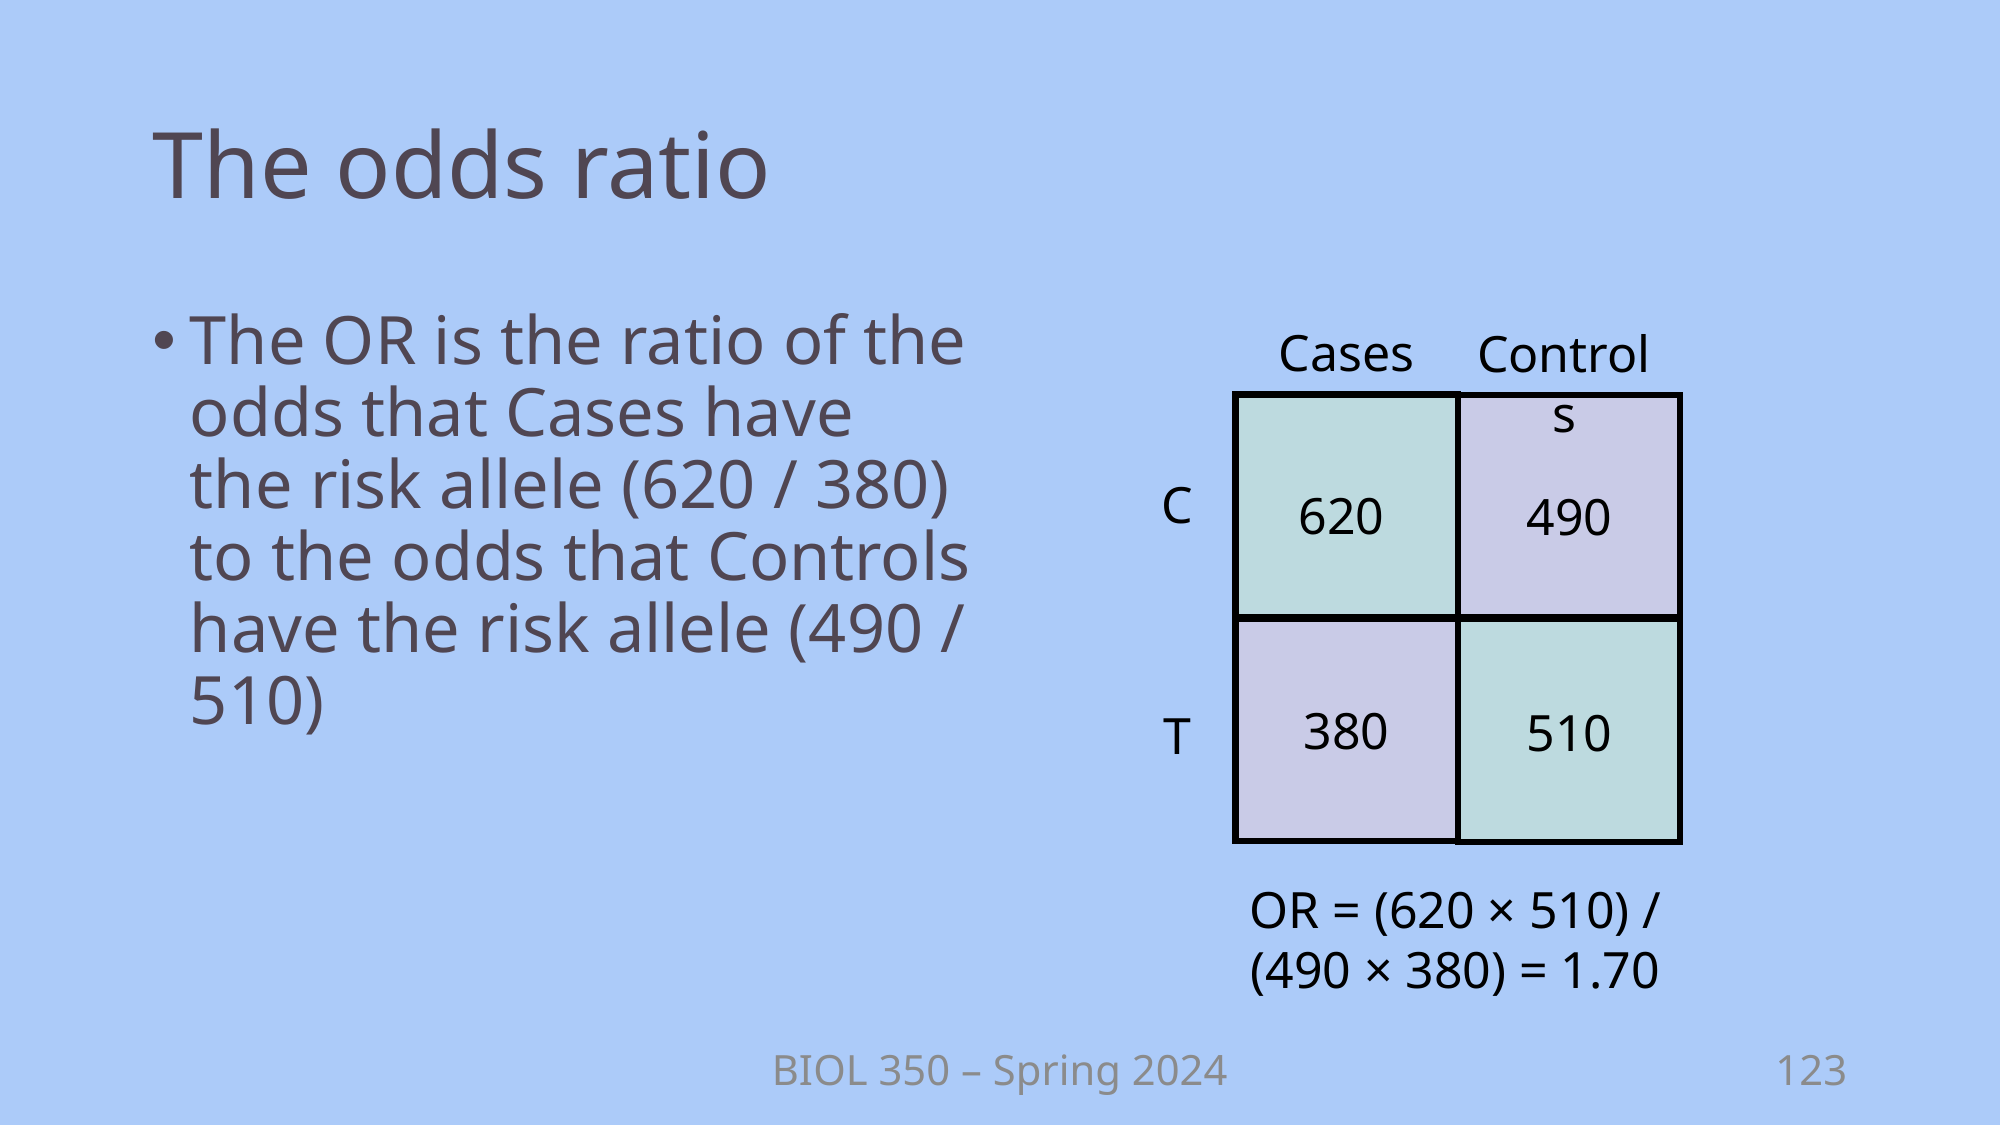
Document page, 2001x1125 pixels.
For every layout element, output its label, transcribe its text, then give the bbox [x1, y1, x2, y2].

text_box 380 [1235, 692, 1458, 767]
text_box [1234, 394, 1457, 618]
slide_number 123 [1412, 1042, 1863, 1103]
text_box [1457, 554, 1681, 618]
list The OR is the ratio of the odds that Cases have the risk allele (620 / 380) to the odds that Controls have the risk allele (490 / 510) [137, 299, 988, 1014]
text_box 490 [1457, 478, 1681, 554]
footer BIOL 350 – Spring 2024 [662, 1042, 1338, 1103]
text_box [1234, 618, 1457, 696]
text_box OR = (620 × 510) / (490 × 380) = 1.70 [1230, 871, 1681, 1006]
text_box C [1065, 465, 1289, 541]
text_box Controls [1452, 315, 1676, 451]
text_box 620 [1230, 476, 1453, 552]
text_box [1457, 618, 1681, 694]
text_box [1234, 767, 1457, 842]
title The odds ratio [137, 59, 1863, 278]
text_box [1457, 394, 1681, 478]
text_box 510 [1457, 694, 1681, 769]
text_box [1457, 769, 1681, 843]
text_box T [1065, 696, 1289, 772]
text_box Cases [1235, 314, 1458, 390]
